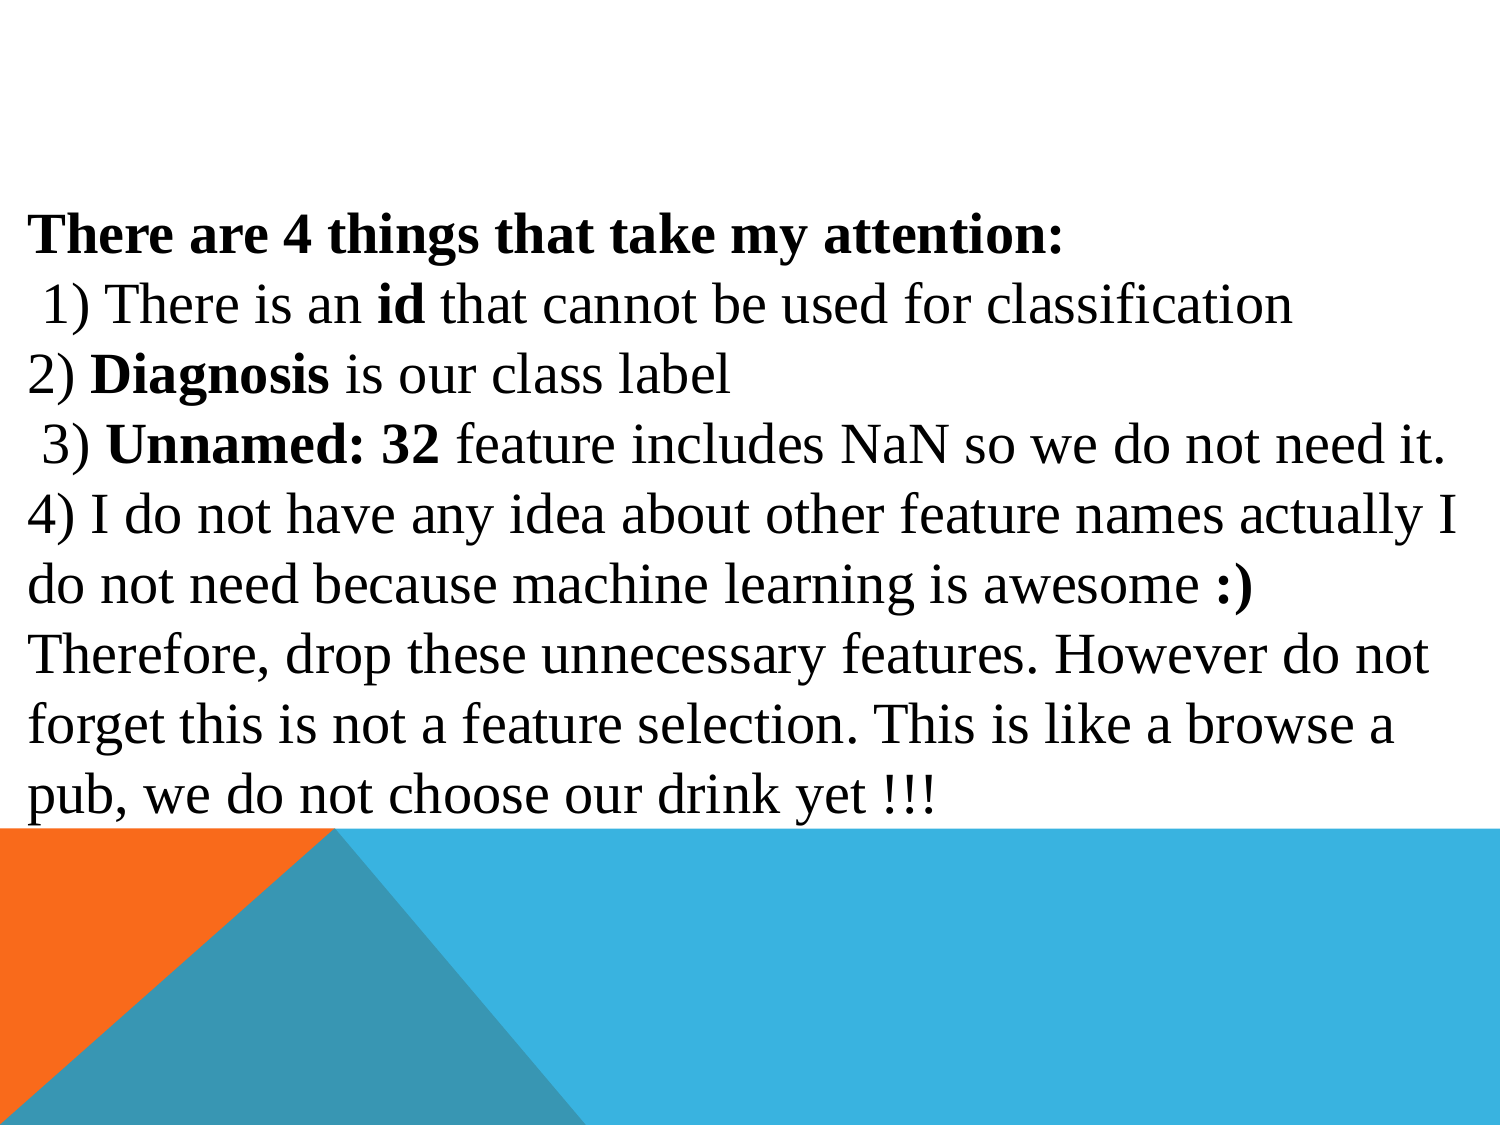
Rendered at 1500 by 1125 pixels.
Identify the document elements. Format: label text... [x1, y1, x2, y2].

text_box There are 4 things that take my attention: 1) There is an id that cannot be used for classification 2) Diagnosis is our class label 3) Unnamed: 32 feature includes NaN so we do not need it. 4) I do not have any idea about other feature names actually I do not need because machine learning is awesome :) Therefore, drop these unnecessary features. However do not forget this is not a feature selection. This is like a browse a pub, we do not choose our drink yet !!! [12, 187, 1488, 833]
